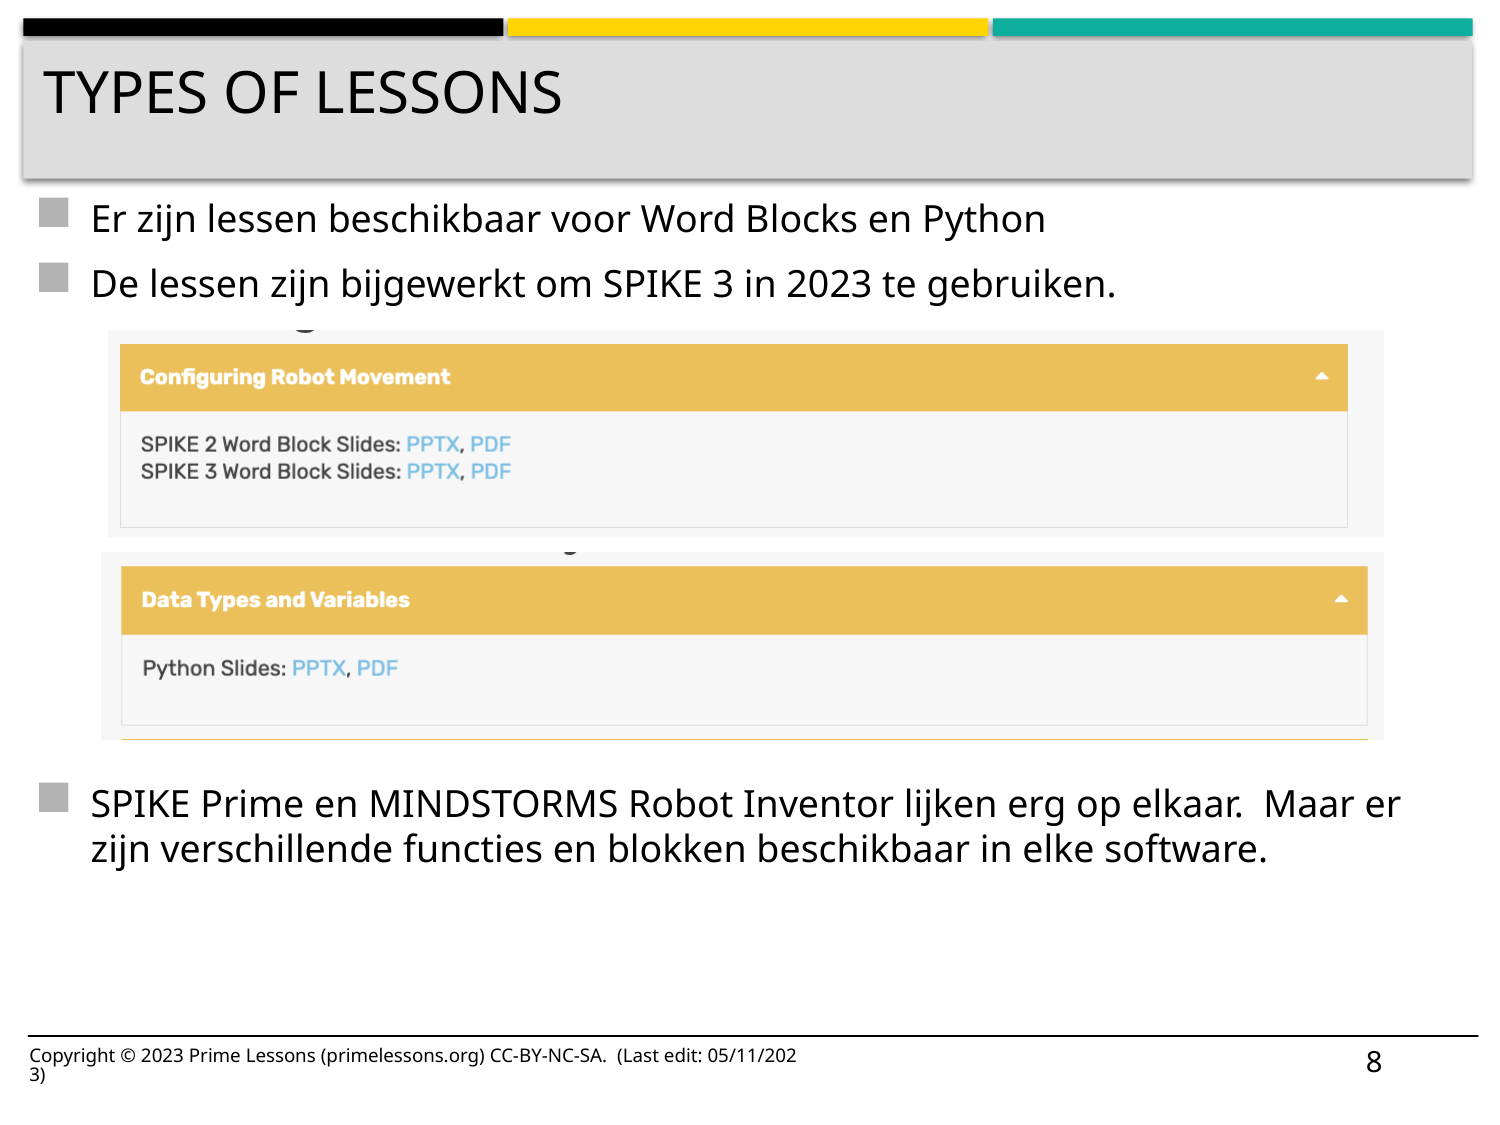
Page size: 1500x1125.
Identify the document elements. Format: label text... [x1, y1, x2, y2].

picture [101, 551, 1385, 740]
footer Copyright © 2023 Prime Lessons (primelessons.org) CC-BY-NC-SA. (Last edit: 05/11/2023) [14, 1036, 814, 1097]
picture [108, 329, 1385, 538]
list Er zijn lessen beschikbaar voor Word Blocks en Python De lessen zijn bijgewerkt om SPIKE 3 in 2023 te gebruiken. SPIKE Prime en MINDSTORMS Robot Inventor lijken erg op elkaar. Maar er zijn verschillende functies en blokken beschikbaar in elke software. [25, 187, 1475, 1021]
title TYPES OF LESSONS [28, 48, 1464, 172]
slide_number 8 [1351, 1036, 1478, 1097]
